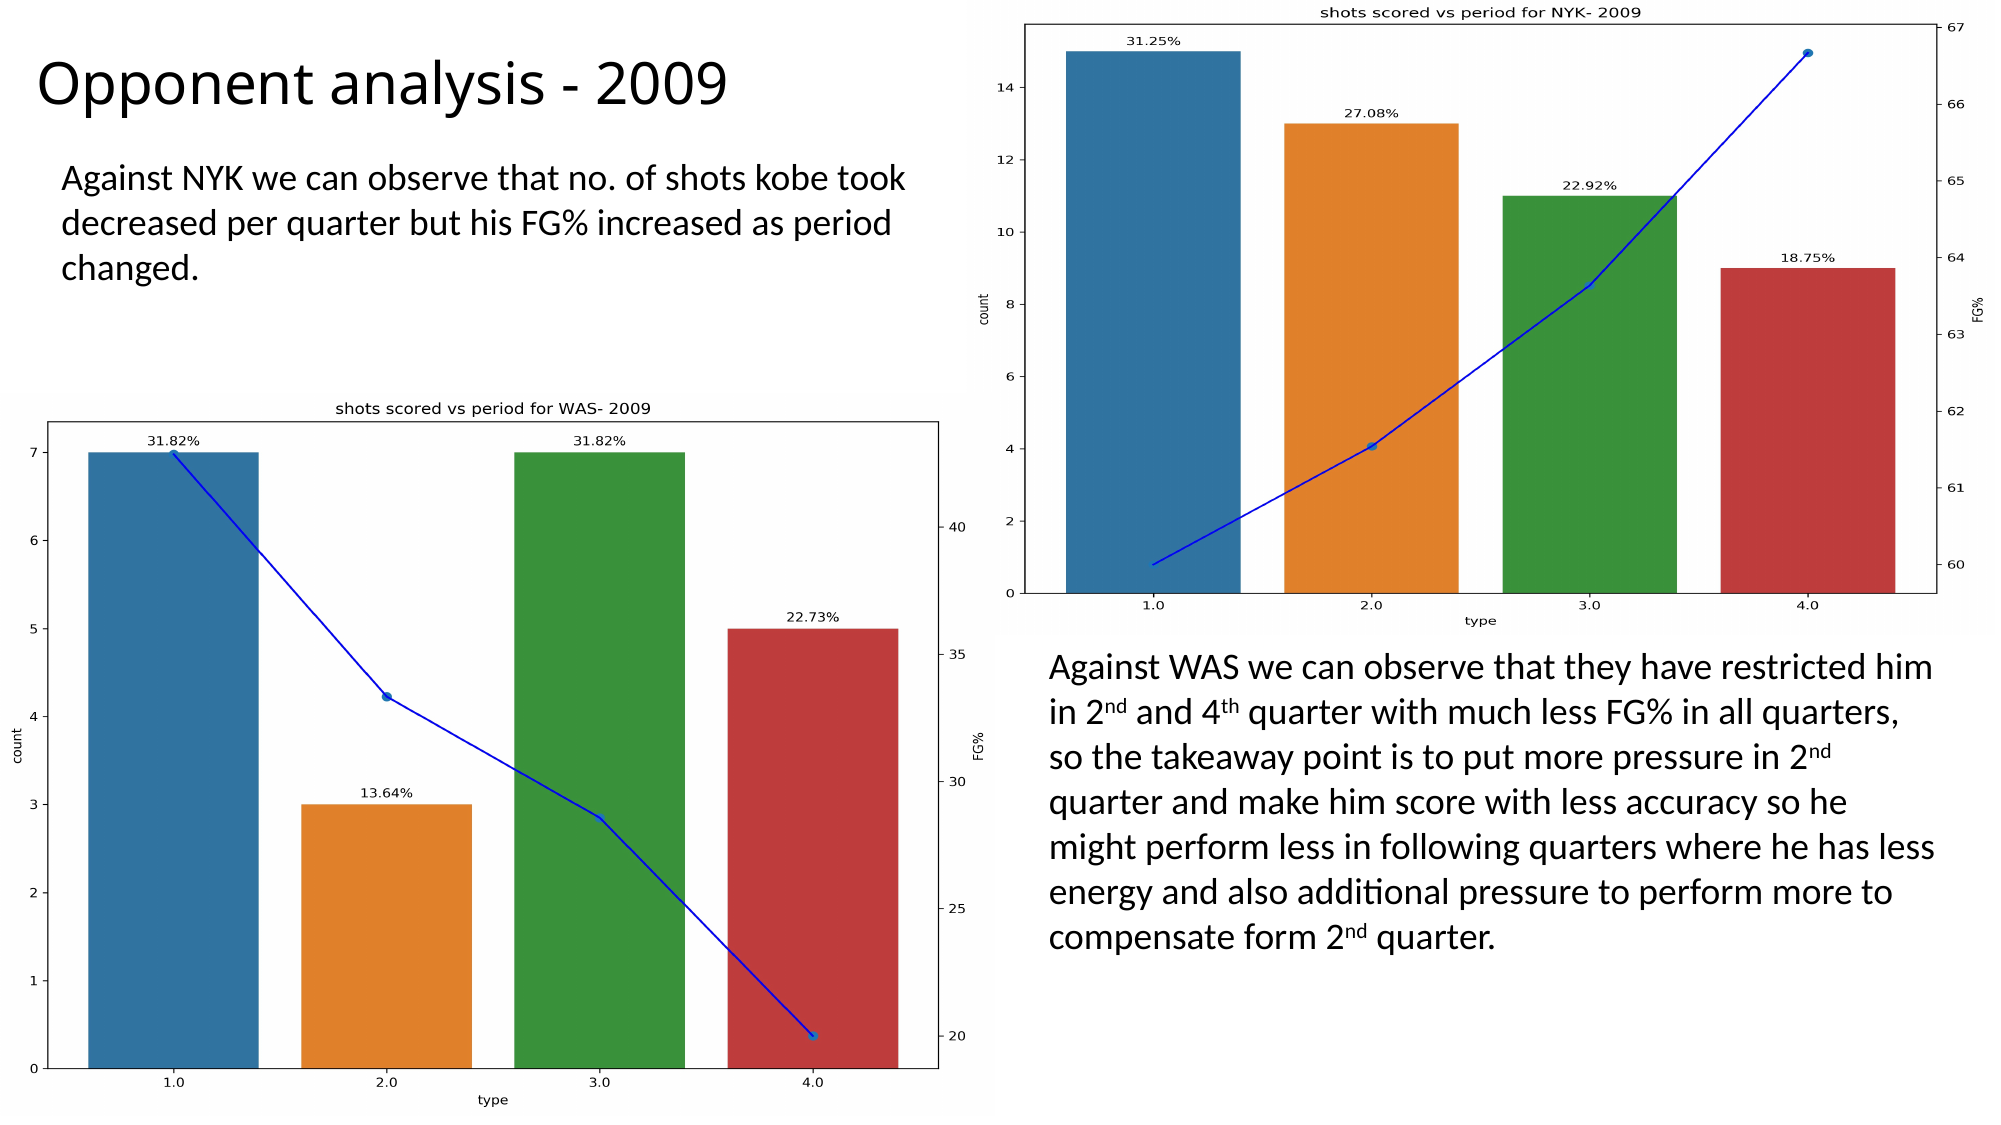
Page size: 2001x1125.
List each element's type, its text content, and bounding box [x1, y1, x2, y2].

text_box Against NYK we can observe that no. of shots kobe took decreased per quarter but his FG% increased as period changed. [46, 145, 966, 296]
picture [0, 393, 995, 1117]
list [966, 0, 1995, 635]
title Opponent analysis - 2009 [21, 26, 966, 146]
text_box Against WAS we can observe that they have restricted him in 2nd and 4th quarter with much less FG% in all quarters, so the takeaway point is to put more pressure in 2nd quarter and make him score with less accuracy so he might perform less in following quarters where he has less energy and also additional pressure to perform more to compensate form 2nd quarter. [1033, 635, 1955, 965]
